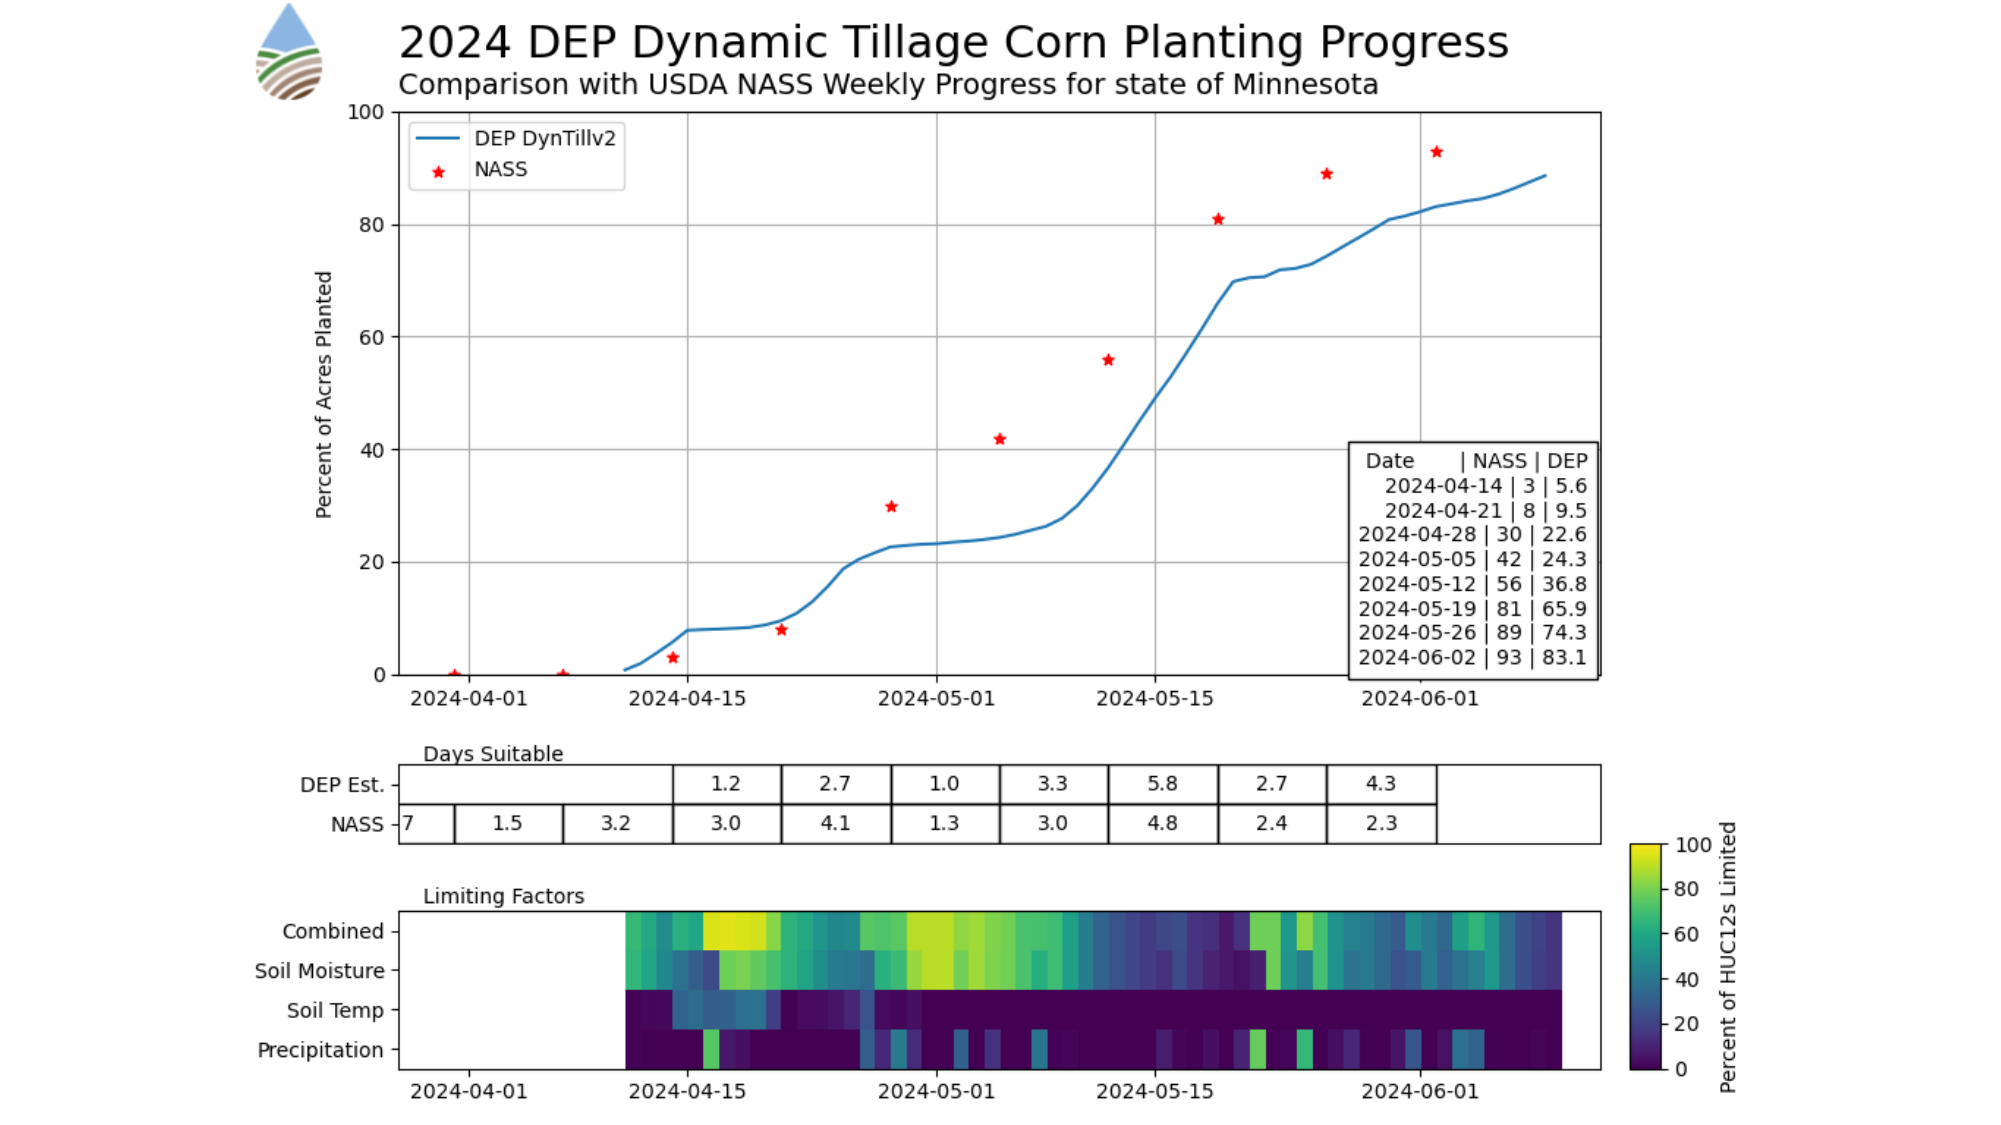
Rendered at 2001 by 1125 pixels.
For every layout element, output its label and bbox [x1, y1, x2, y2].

picture [249, 0, 1751, 1125]
